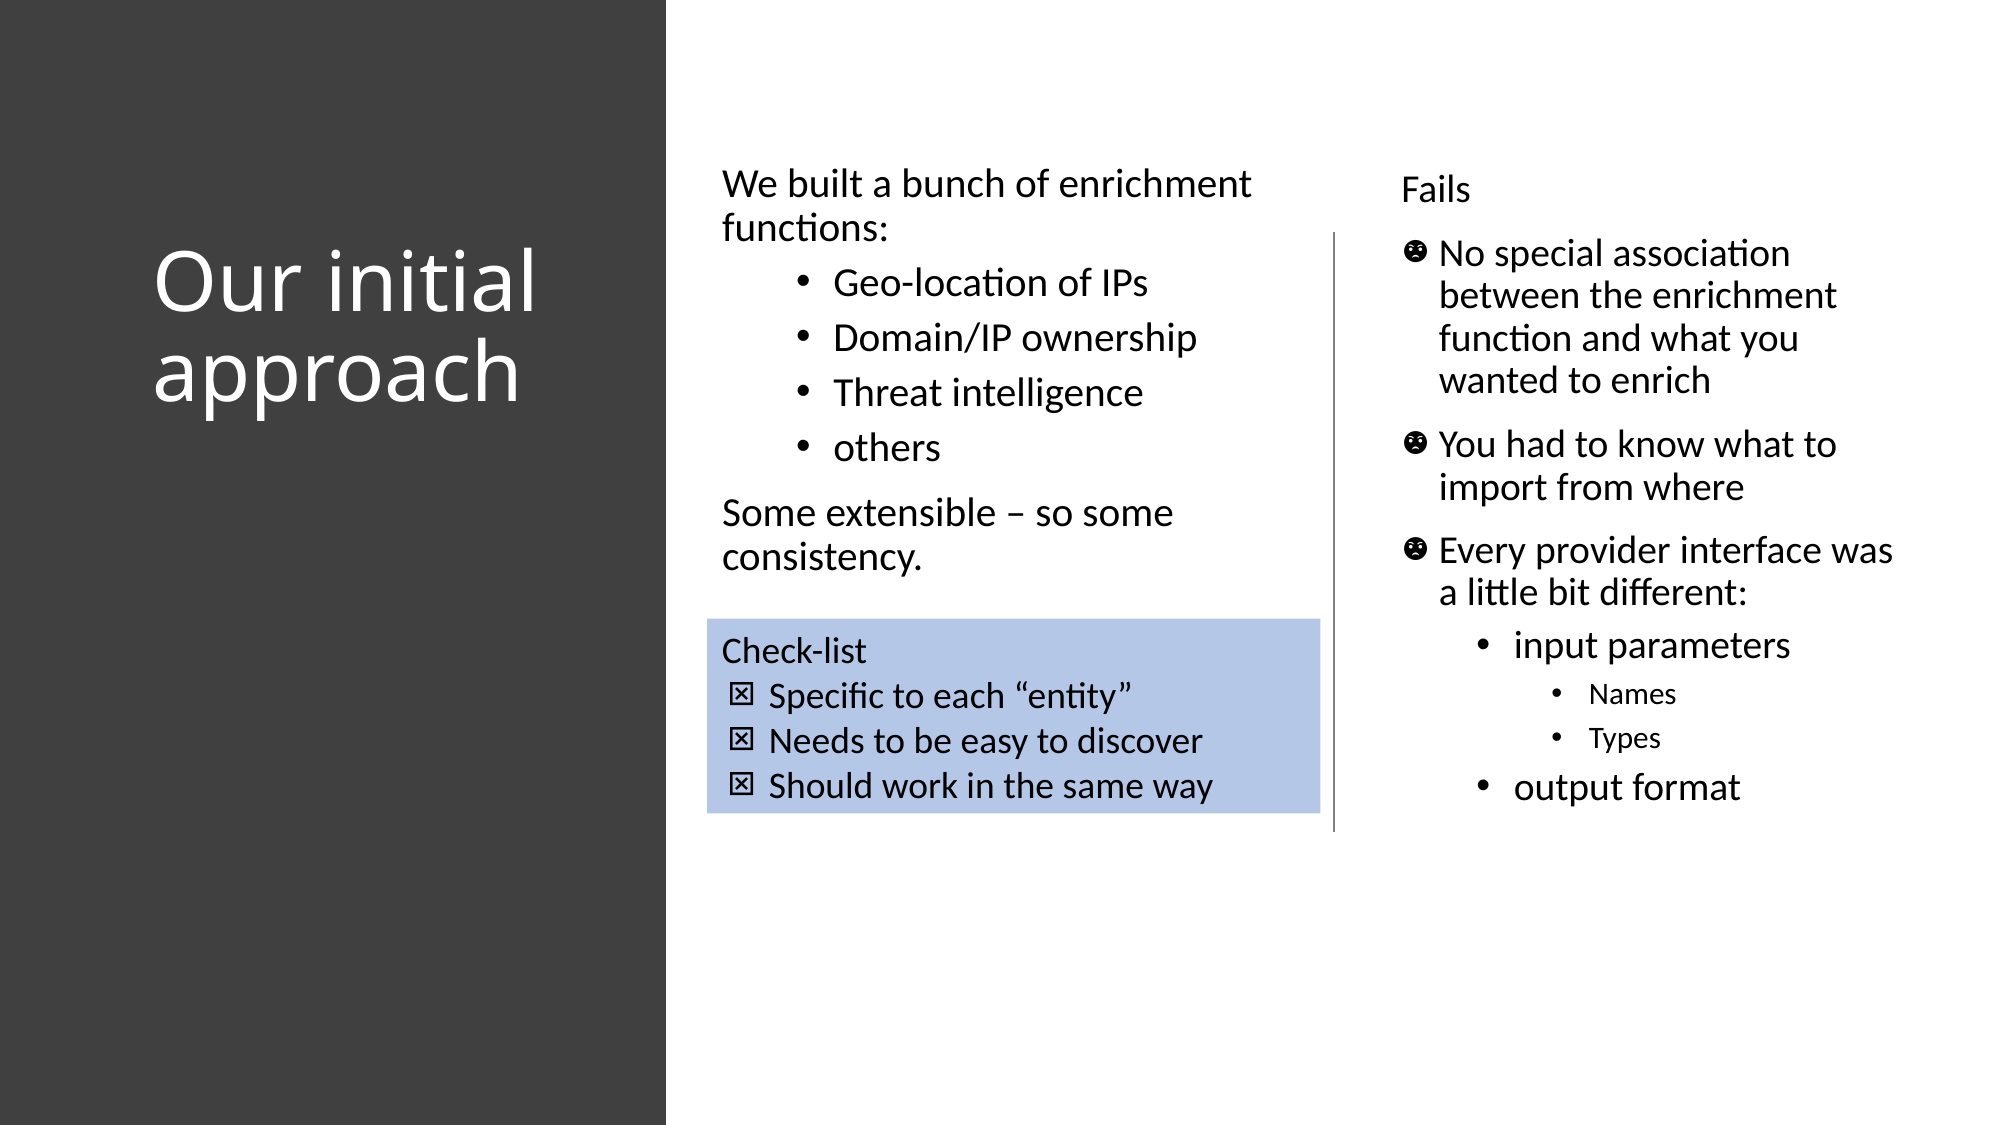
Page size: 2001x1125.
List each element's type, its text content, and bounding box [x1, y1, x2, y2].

text_box [0, 0, 667, 1125]
list We built a bunch of enrichment functions: Geo-location of IPs Domain/IP ownership Threat intelligence others Some extensible – so some consistency. [707, 154, 1270, 591]
picture [1401, 534, 1430, 563]
text_box Check-list Specific to each “entity” Needs to be easy to discover Should work in the same way [707, 618, 1321, 814]
title Our initial approach [137, 231, 613, 948]
list Fails No special association between the enrichment function and what you wanted to enrich You had to know what to import from where Every provider interface was a little bit different: input parameters Names Types output format [1386, 161, 1911, 948]
picture [721, 718, 762, 759]
picture [1401, 428, 1430, 457]
picture [1401, 237, 1430, 265]
picture [721, 673, 762, 714]
picture [721, 763, 762, 804]
